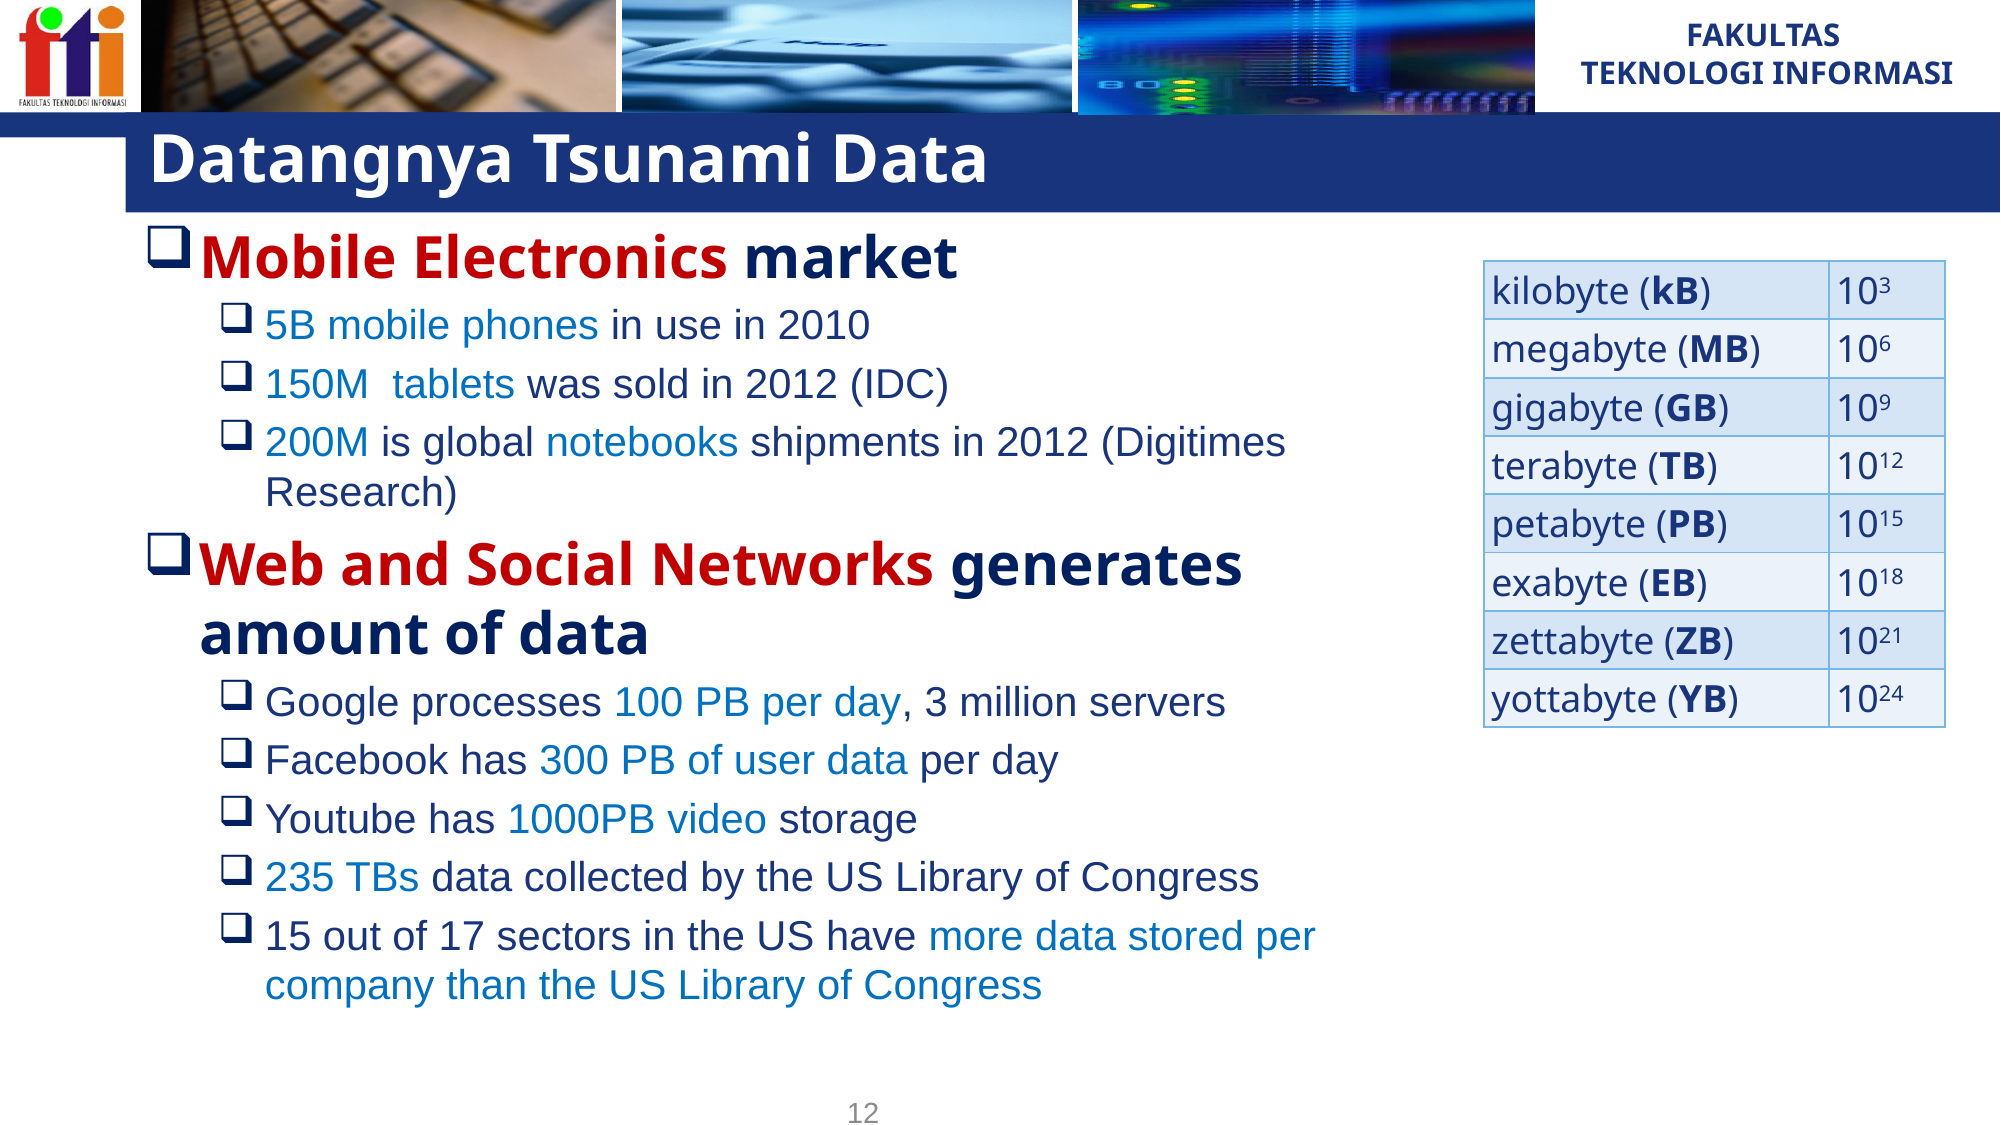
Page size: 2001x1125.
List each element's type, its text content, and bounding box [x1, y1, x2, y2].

list Mobile Electronics market 5B mobile phones in use in 2010 150M tablets was sold in 2012 (IDC) 200M is global notebooks shipments in 2012 (Digitimes Research) Web and Social Networks generates amount of data Google processes 100 PB per day, 3 million servers Facebook has 300 PB of user data per day Youtube has 1000PB video storage 235 TBs data collected by the US Library of Congress 15 out of 17 sectors in the US have more data stored per company than the US Library of Congress [127, 212, 1376, 1088]
table_cell megabyte (MB) [1485, 320, 1828, 377]
table_cell exabyte (EB) [1485, 553, 1828, 610]
table_cell 1012 [1830, 437, 1944, 493]
table_cell 1018 [1830, 553, 1944, 610]
table_header 103 [1830, 262, 1944, 318]
picture [622, 0, 1072, 99]
table_cell yottabyte (YB) [1485, 670, 1828, 726]
table_cell 1024 [1830, 670, 1944, 726]
picture [19, 6, 126, 106]
table_cell petabyte (PB) [1485, 495, 1828, 552]
table_cell gigabyte (GB) [1485, 379, 1828, 435]
picture [141, 0, 616, 99]
table_header kilobyte (kB) [1485, 262, 1828, 318]
table_cell zettabyte (ZB) [1485, 612, 1828, 668]
table_cell 1021 [1830, 612, 1944, 668]
table_cell 106 [1830, 320, 1944, 377]
slide_number 12 [832, 1087, 1170, 1123]
picture [1078, 0, 1535, 115]
title Datangnya Tsunami Data [133, 99, 1531, 213]
table_cell 109 [1830, 379, 1944, 435]
table_cell terabyte (TB) [1485, 437, 1828, 493]
table_cell 1015 [1830, 495, 1944, 552]
